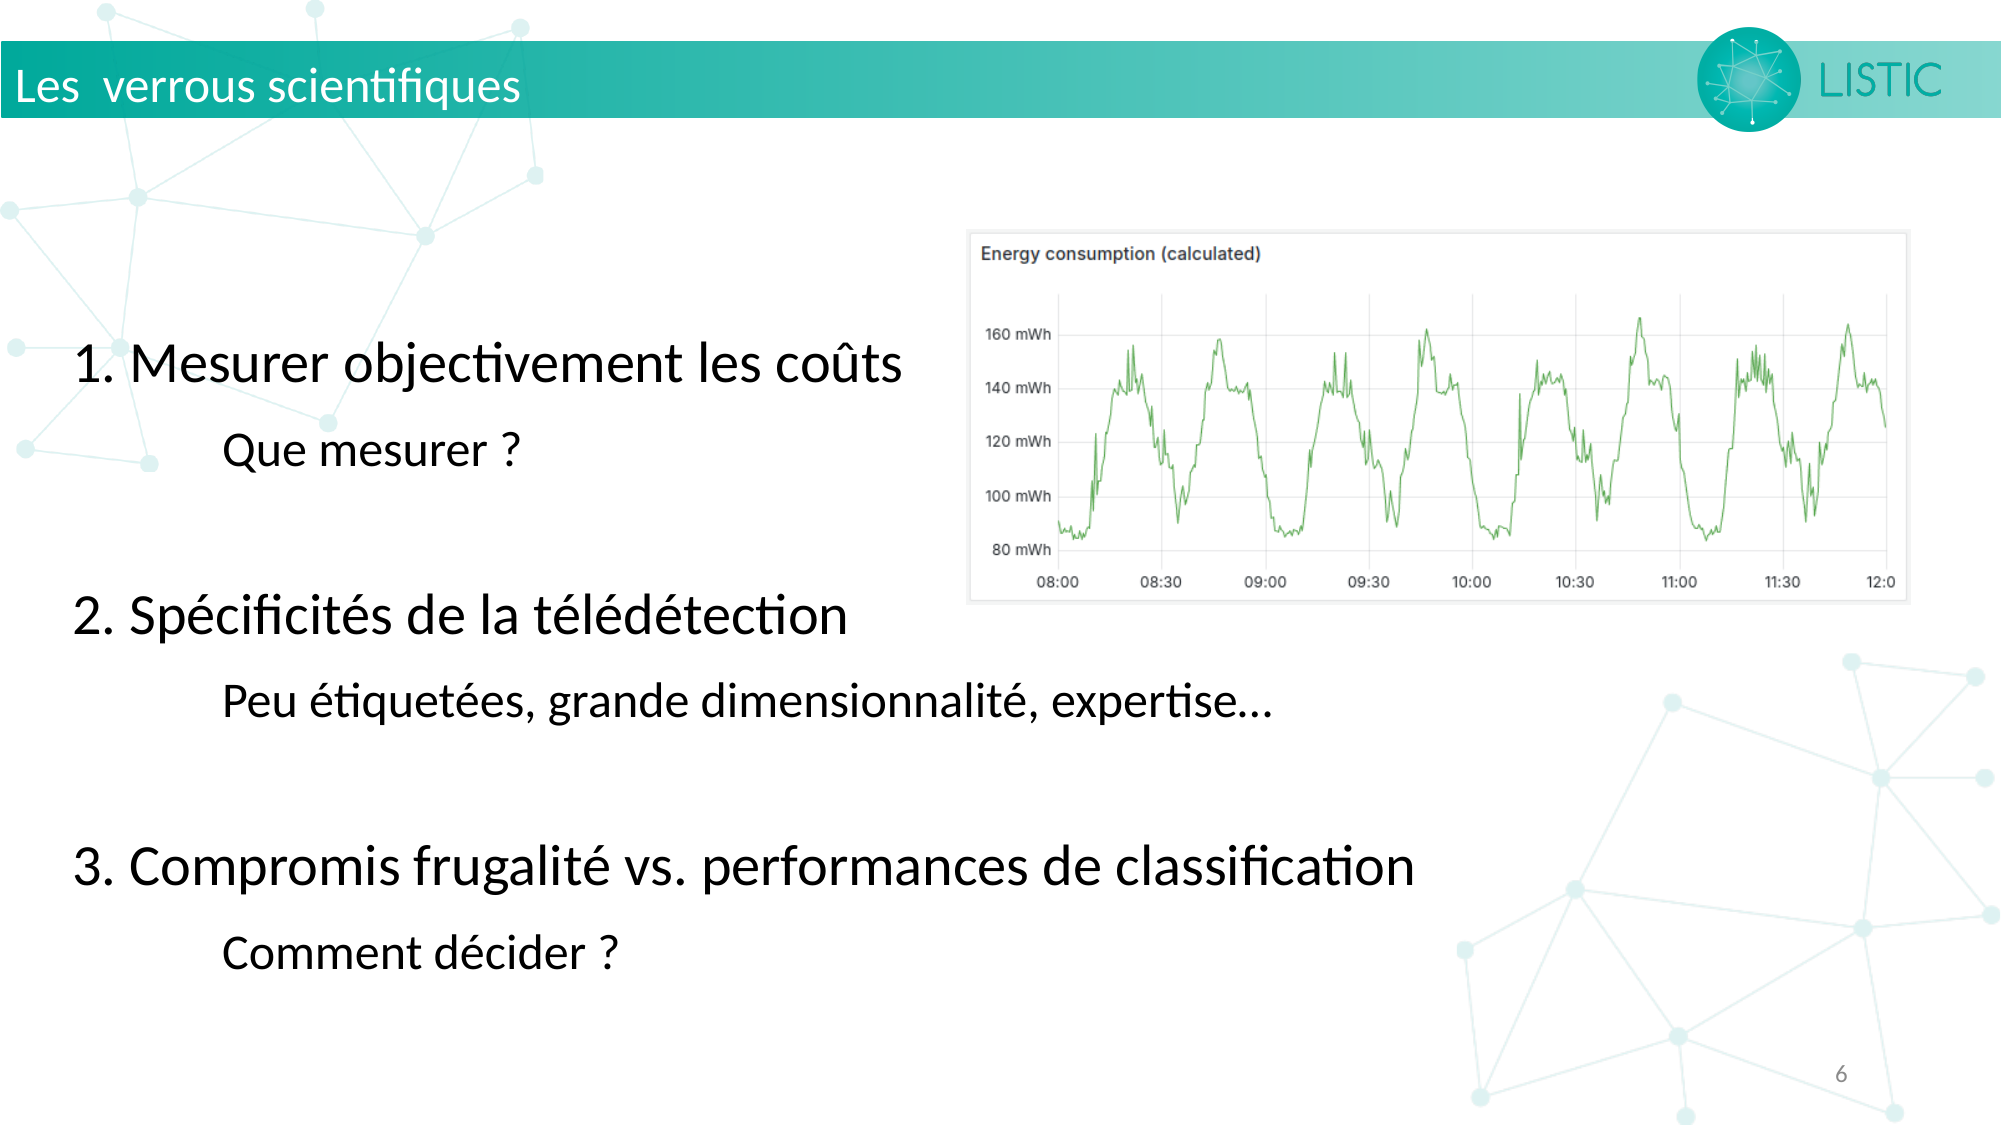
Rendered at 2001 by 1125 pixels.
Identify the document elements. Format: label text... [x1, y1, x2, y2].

text_box Les verrous scientifiques [0, 44, 1695, 120]
picture [965, 229, 1912, 606]
text_box 6 [1412, 1042, 1863, 1103]
text_box 1. Mesurer objectivement les coûts Que mesurer ? 2. Spécificités de la télédétection Peu étiquetées, grande dimensionnalité, expertise… 3. Compromis frugalité vs. performances de classification Comment décider ? [57, 325, 1875, 800]
